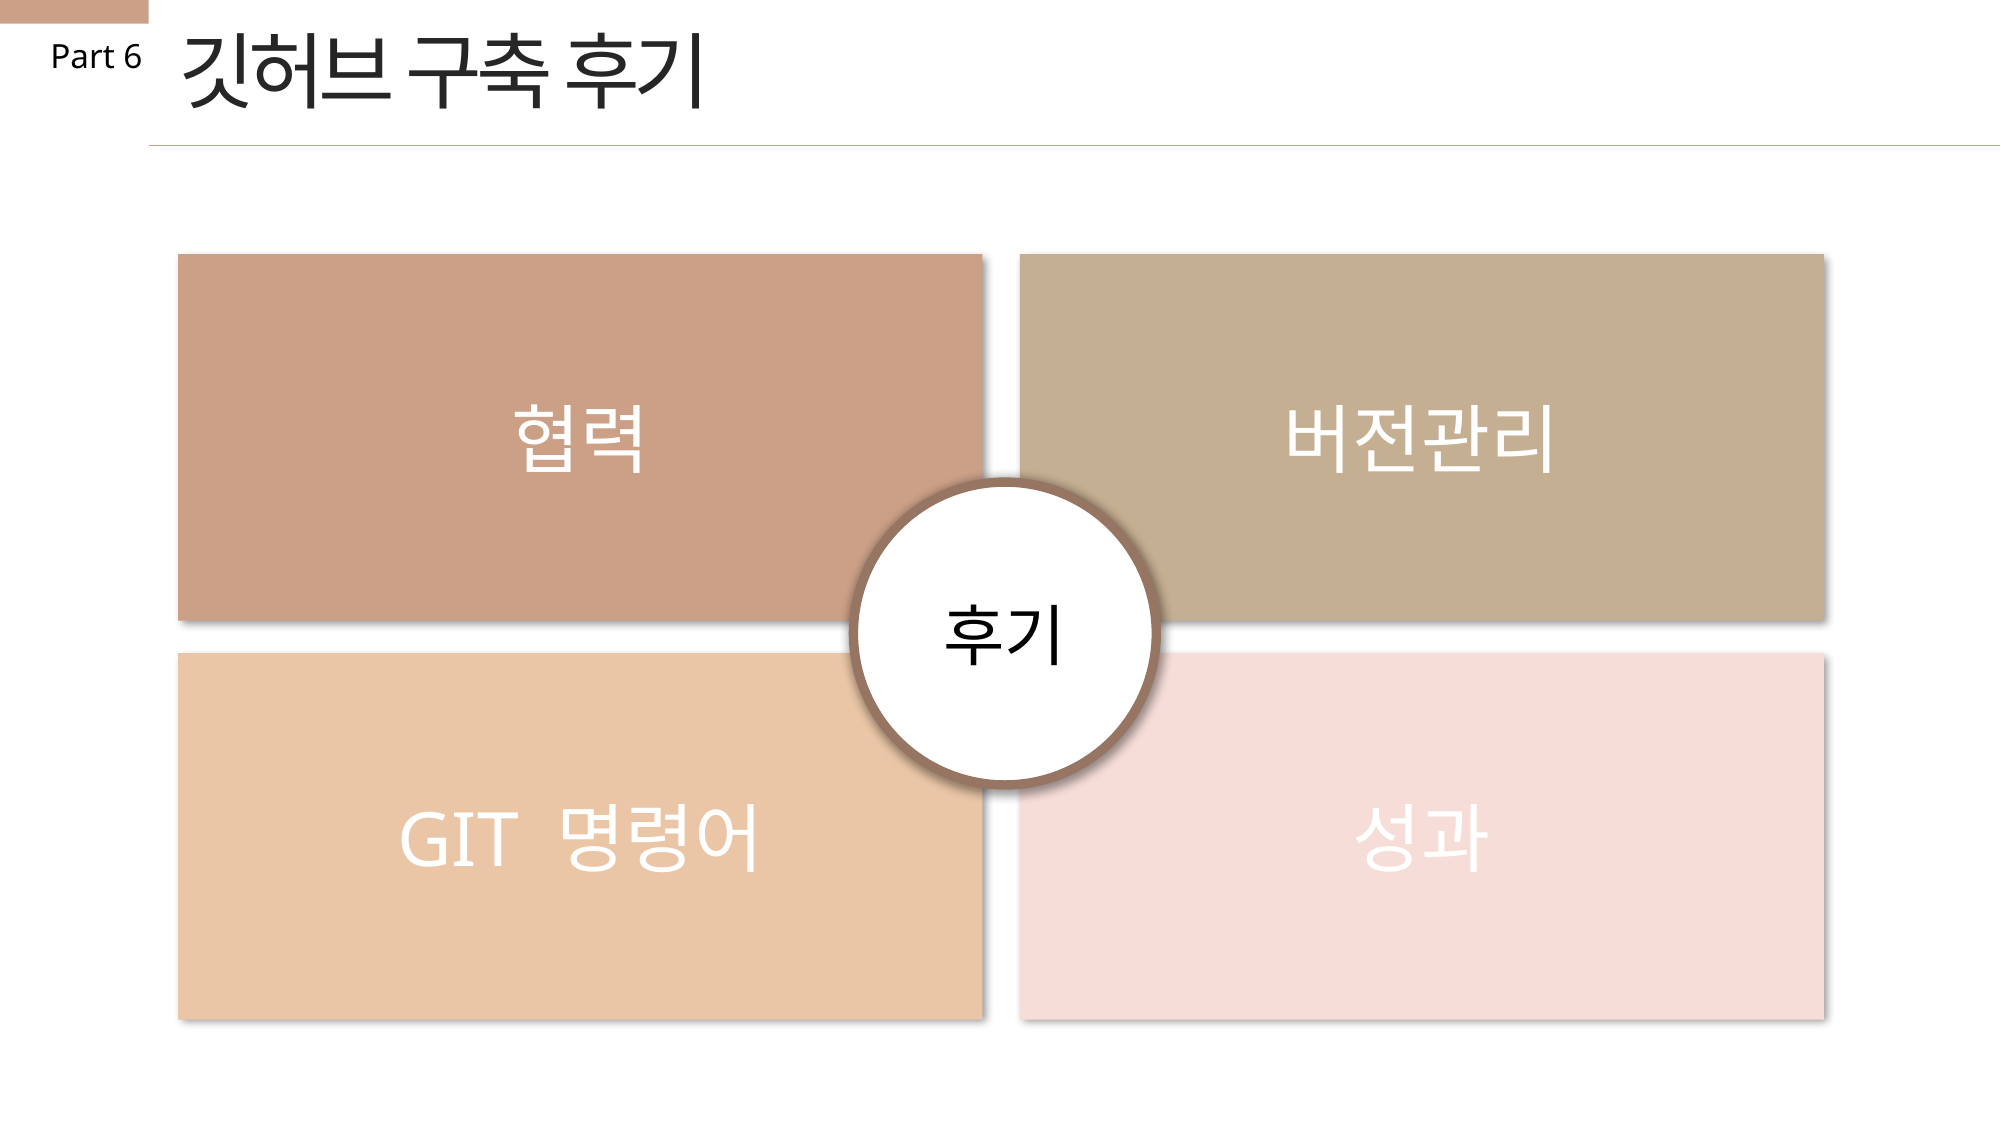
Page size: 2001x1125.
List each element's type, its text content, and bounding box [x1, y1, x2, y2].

text_box [0, 0, 150, 25]
text_box 버전관리 [1019, 253, 1825, 622]
text_box GIT 명령어 [177, 652, 983, 1021]
text_box 후기 [852, 481, 1158, 786]
text_box 깃허브 구축 후기 [163, 11, 726, 127]
text_box 성과 [1019, 652, 1825, 1021]
text_box Part 6 [35, 28, 158, 83]
text_box 협력 [177, 253, 983, 622]
